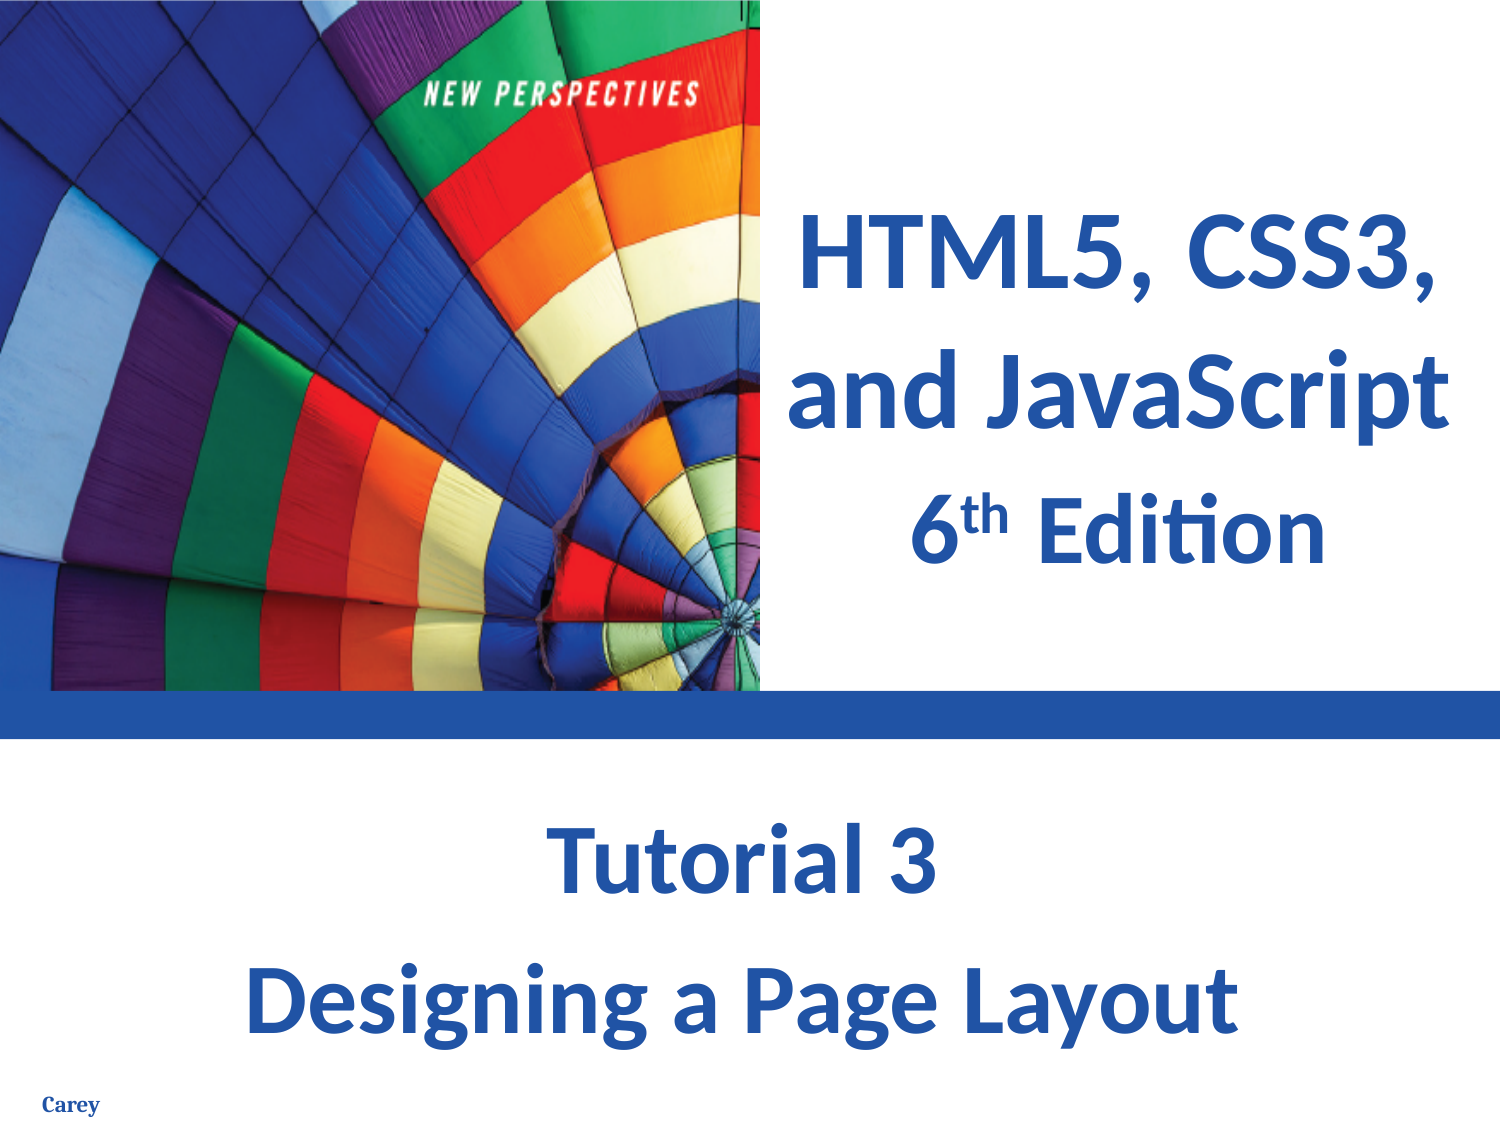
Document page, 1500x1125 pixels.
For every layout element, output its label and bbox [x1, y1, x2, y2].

picture [0, 0, 760, 690]
